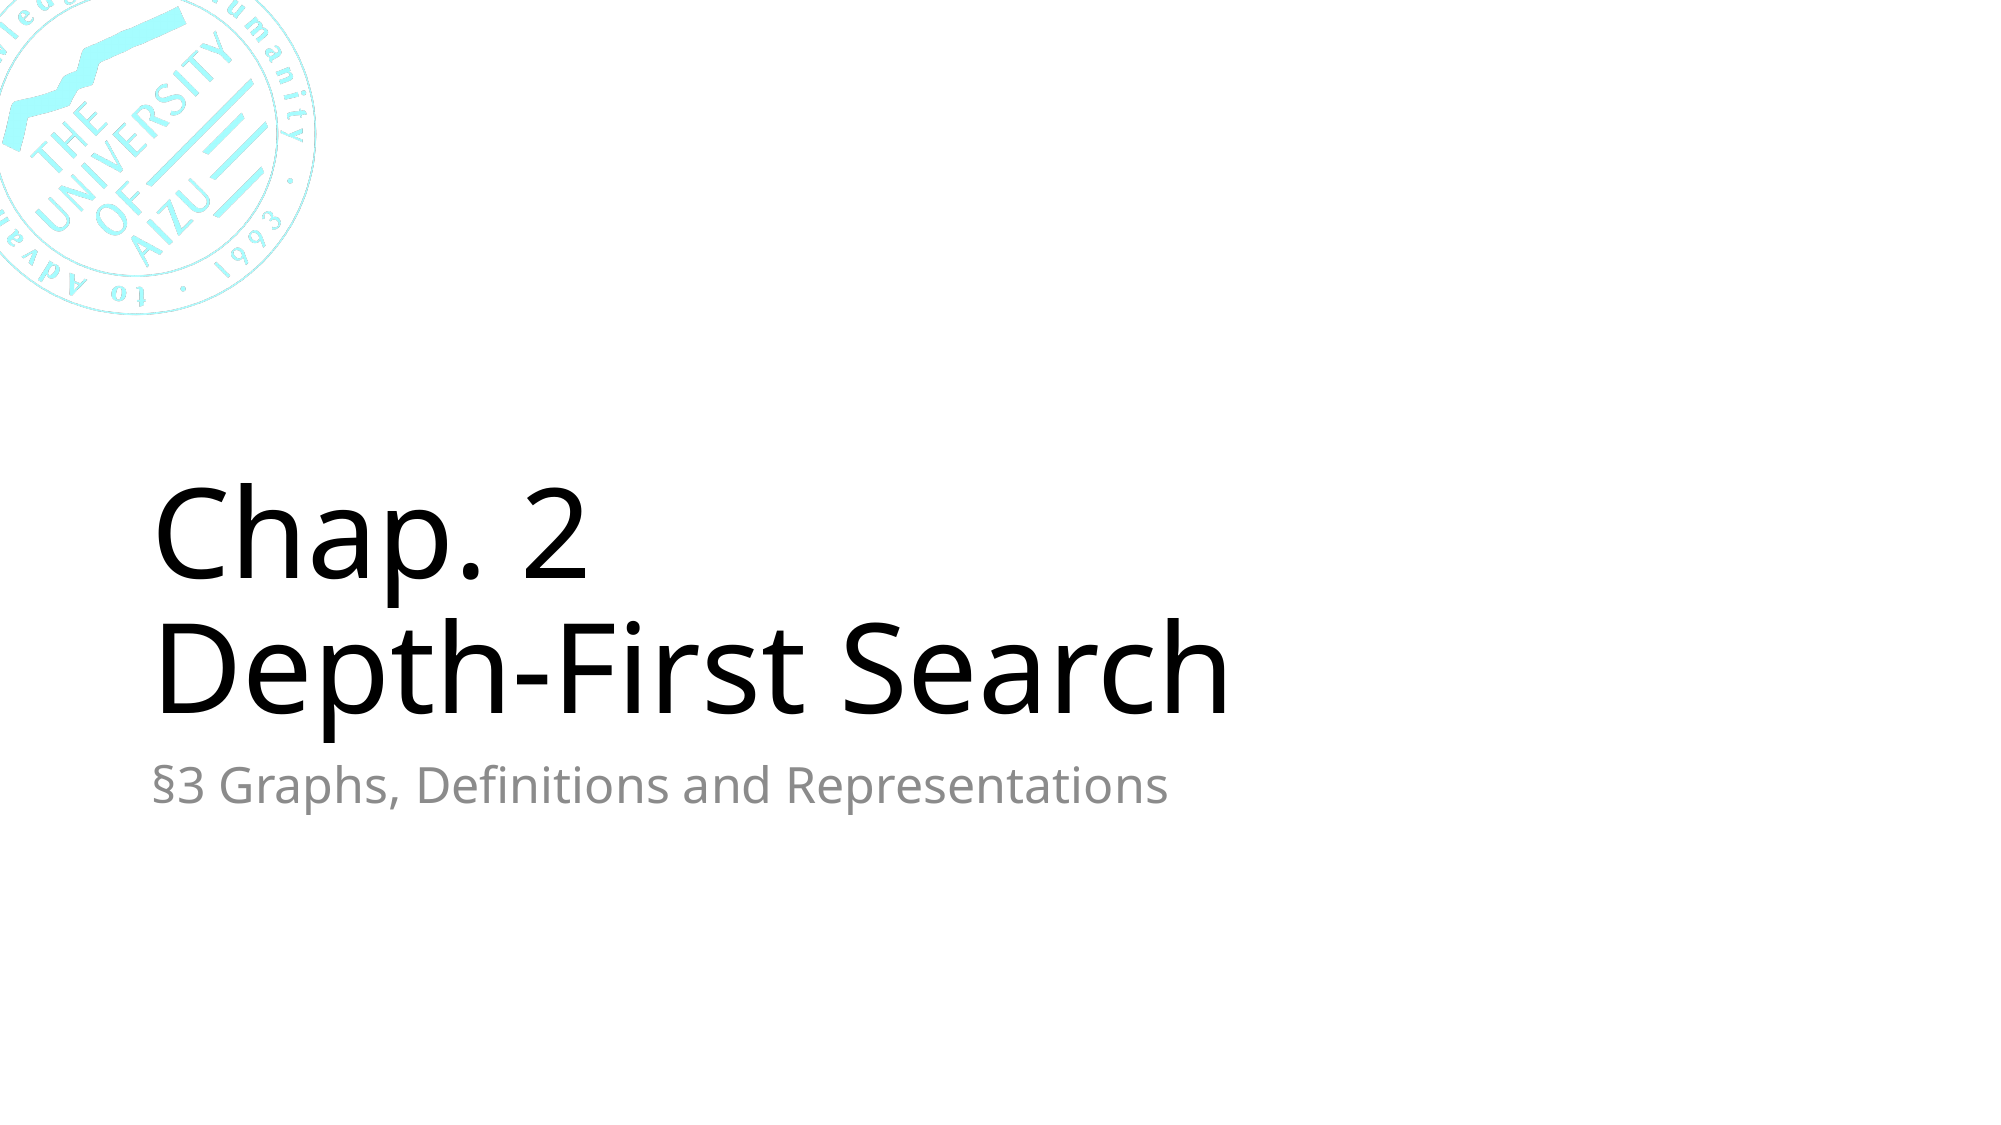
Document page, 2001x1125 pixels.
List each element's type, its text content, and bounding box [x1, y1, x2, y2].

title Chap. 2 Depth-First Search [136, 280, 1862, 749]
list §3 Graphs, Definitions and Representations [136, 752, 1862, 999]
picture [0, 0, 342, 342]
